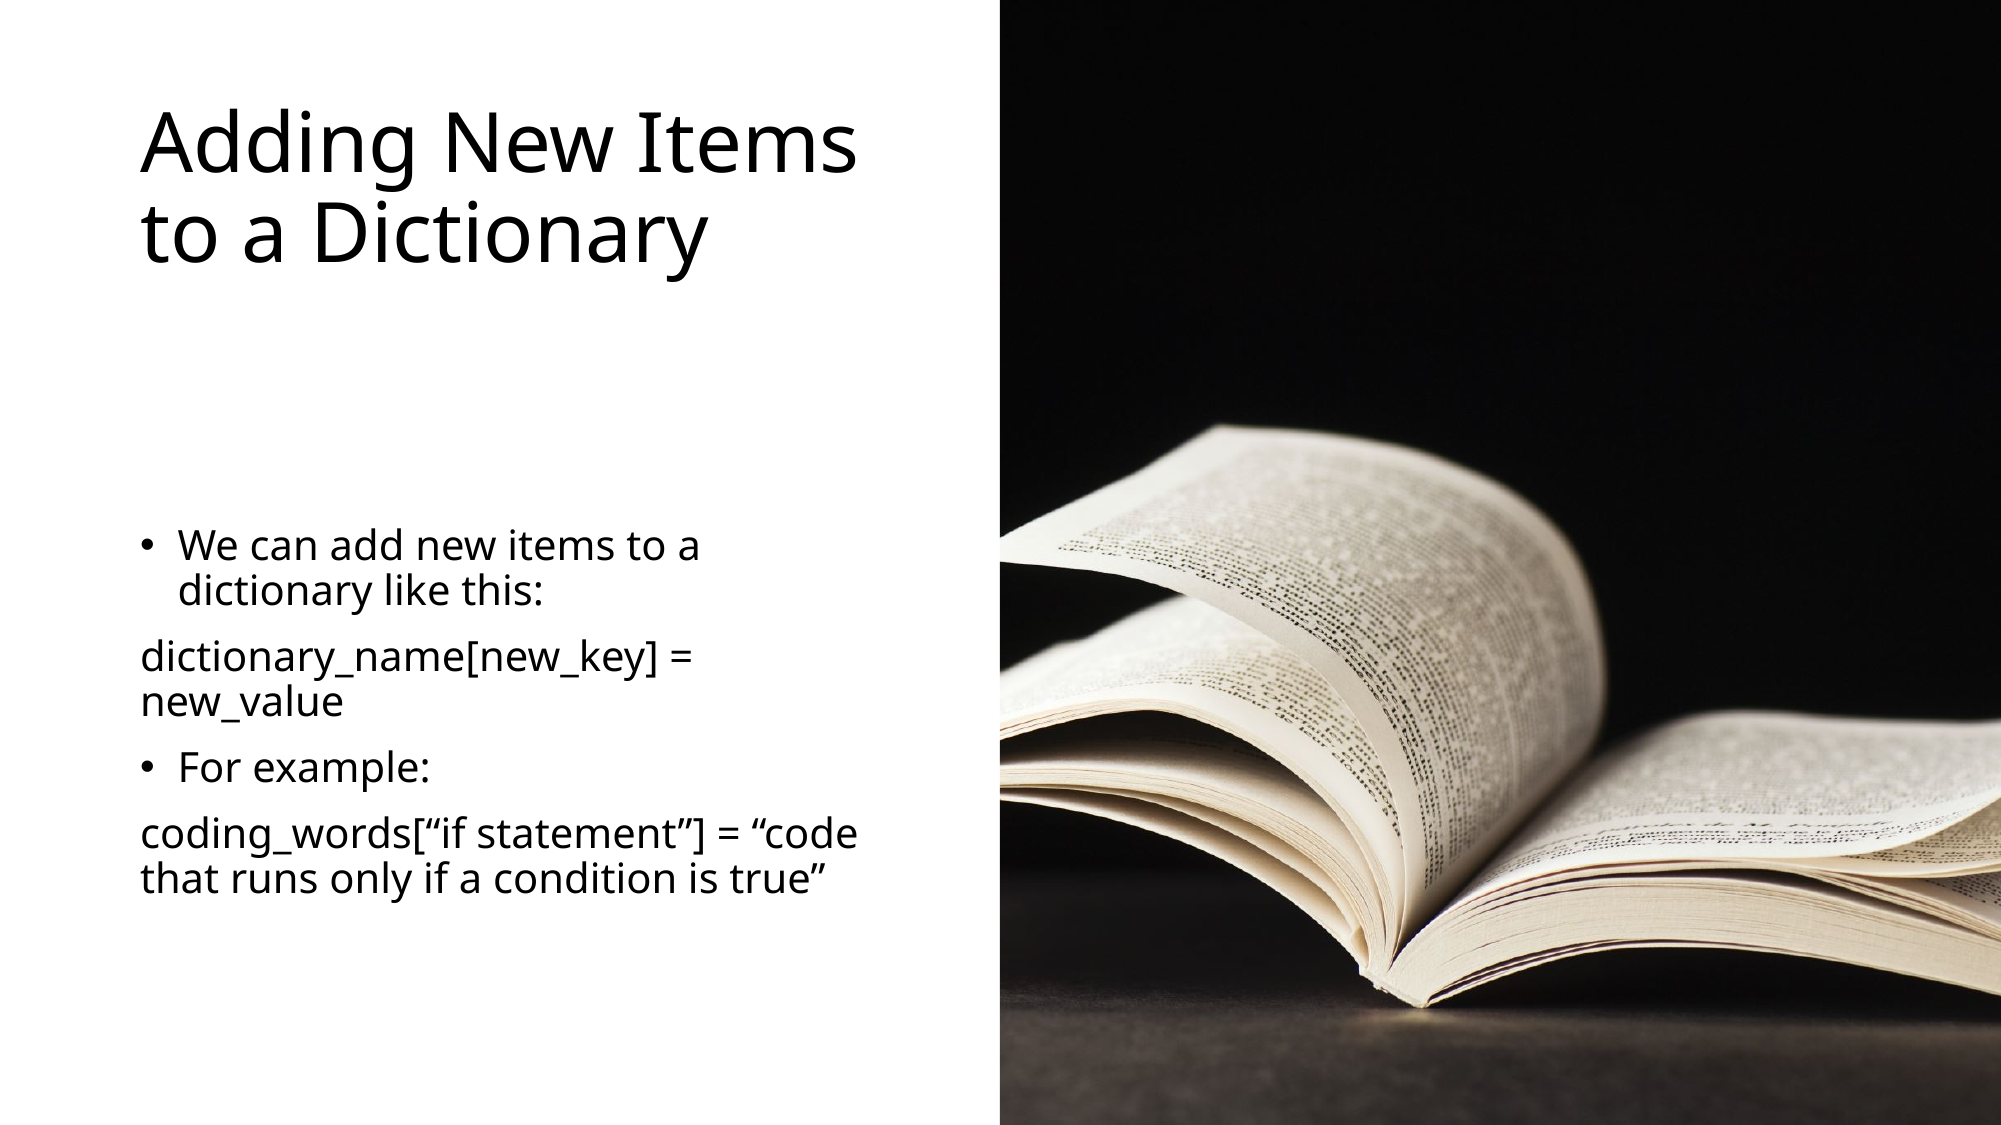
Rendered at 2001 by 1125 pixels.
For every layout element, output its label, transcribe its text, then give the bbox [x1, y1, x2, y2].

title Adding New Items to a Dictionary [124, 57, 888, 324]
picture [999, 0, 2001, 1125]
list We can add new items to a dictionary like this: dictionary_name[new_key] = new_value For example: coding_words[“if statement”] = “code that runs only if a condition is true” [124, 450, 888, 1043]
